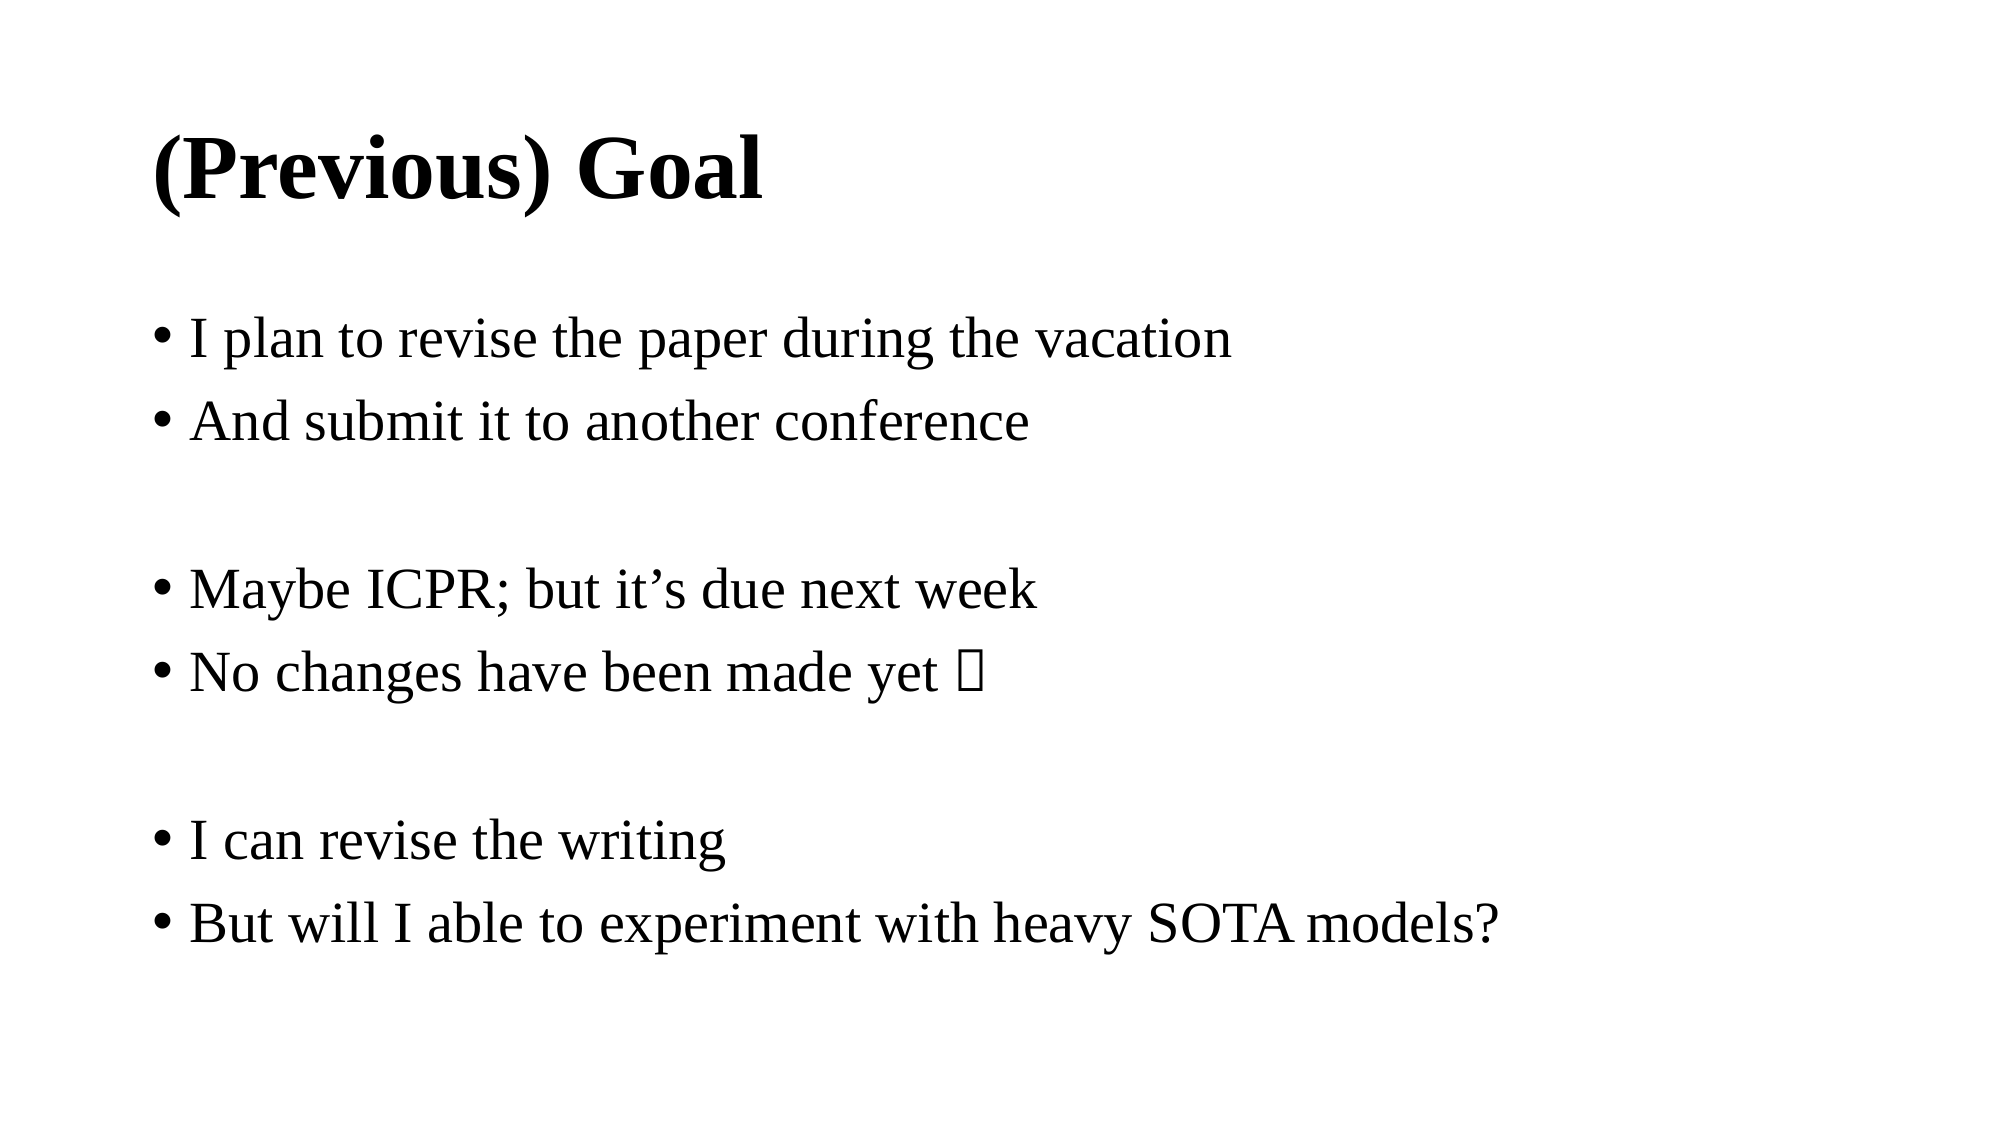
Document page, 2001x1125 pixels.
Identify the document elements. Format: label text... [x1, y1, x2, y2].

list I plan to revise the paper during the vacation And submit it to another conference Maybe ICPR; but it’s due next week No changes have been made yet 🤪 I can revise the writing But will I able to experiment with heavy SOTA models? [137, 299, 1863, 1014]
title (Previous) Goal [137, 59, 1863, 278]
